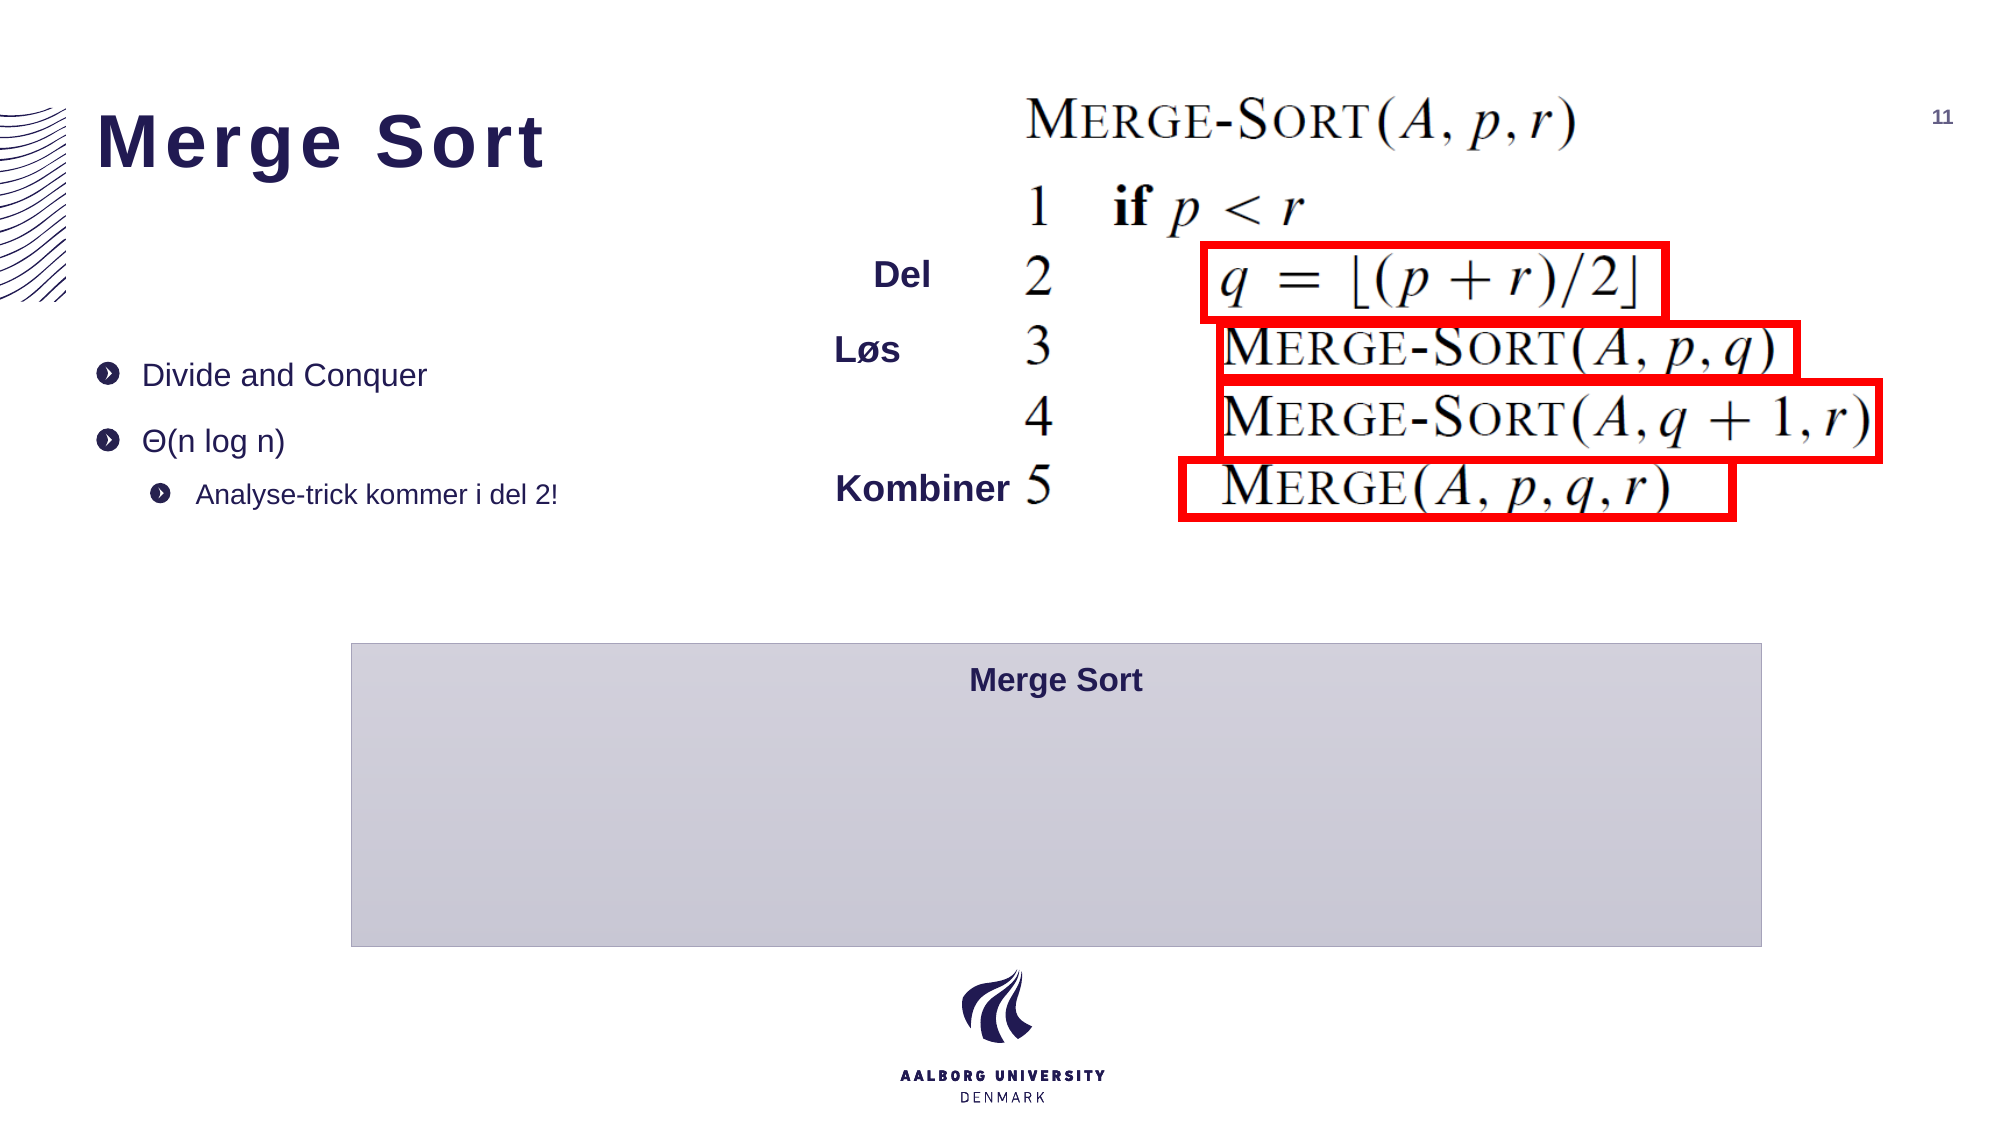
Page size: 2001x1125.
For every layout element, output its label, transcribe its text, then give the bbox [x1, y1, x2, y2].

list Divide and Conquer Θ(n log n) Analyse-trick kommer i del 2! [96, 338, 673, 518]
picture [1007, 74, 1880, 317]
title Merge Sort [96, 60, 935, 303]
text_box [821, 242, 1666, 317]
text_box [819, 456, 1733, 518]
text_box Merge Sort [351, 643, 1762, 947]
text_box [818, 317, 1880, 460]
picture [1007, 460, 1880, 553]
slide_number 11 [1880, 97, 1954, 135]
